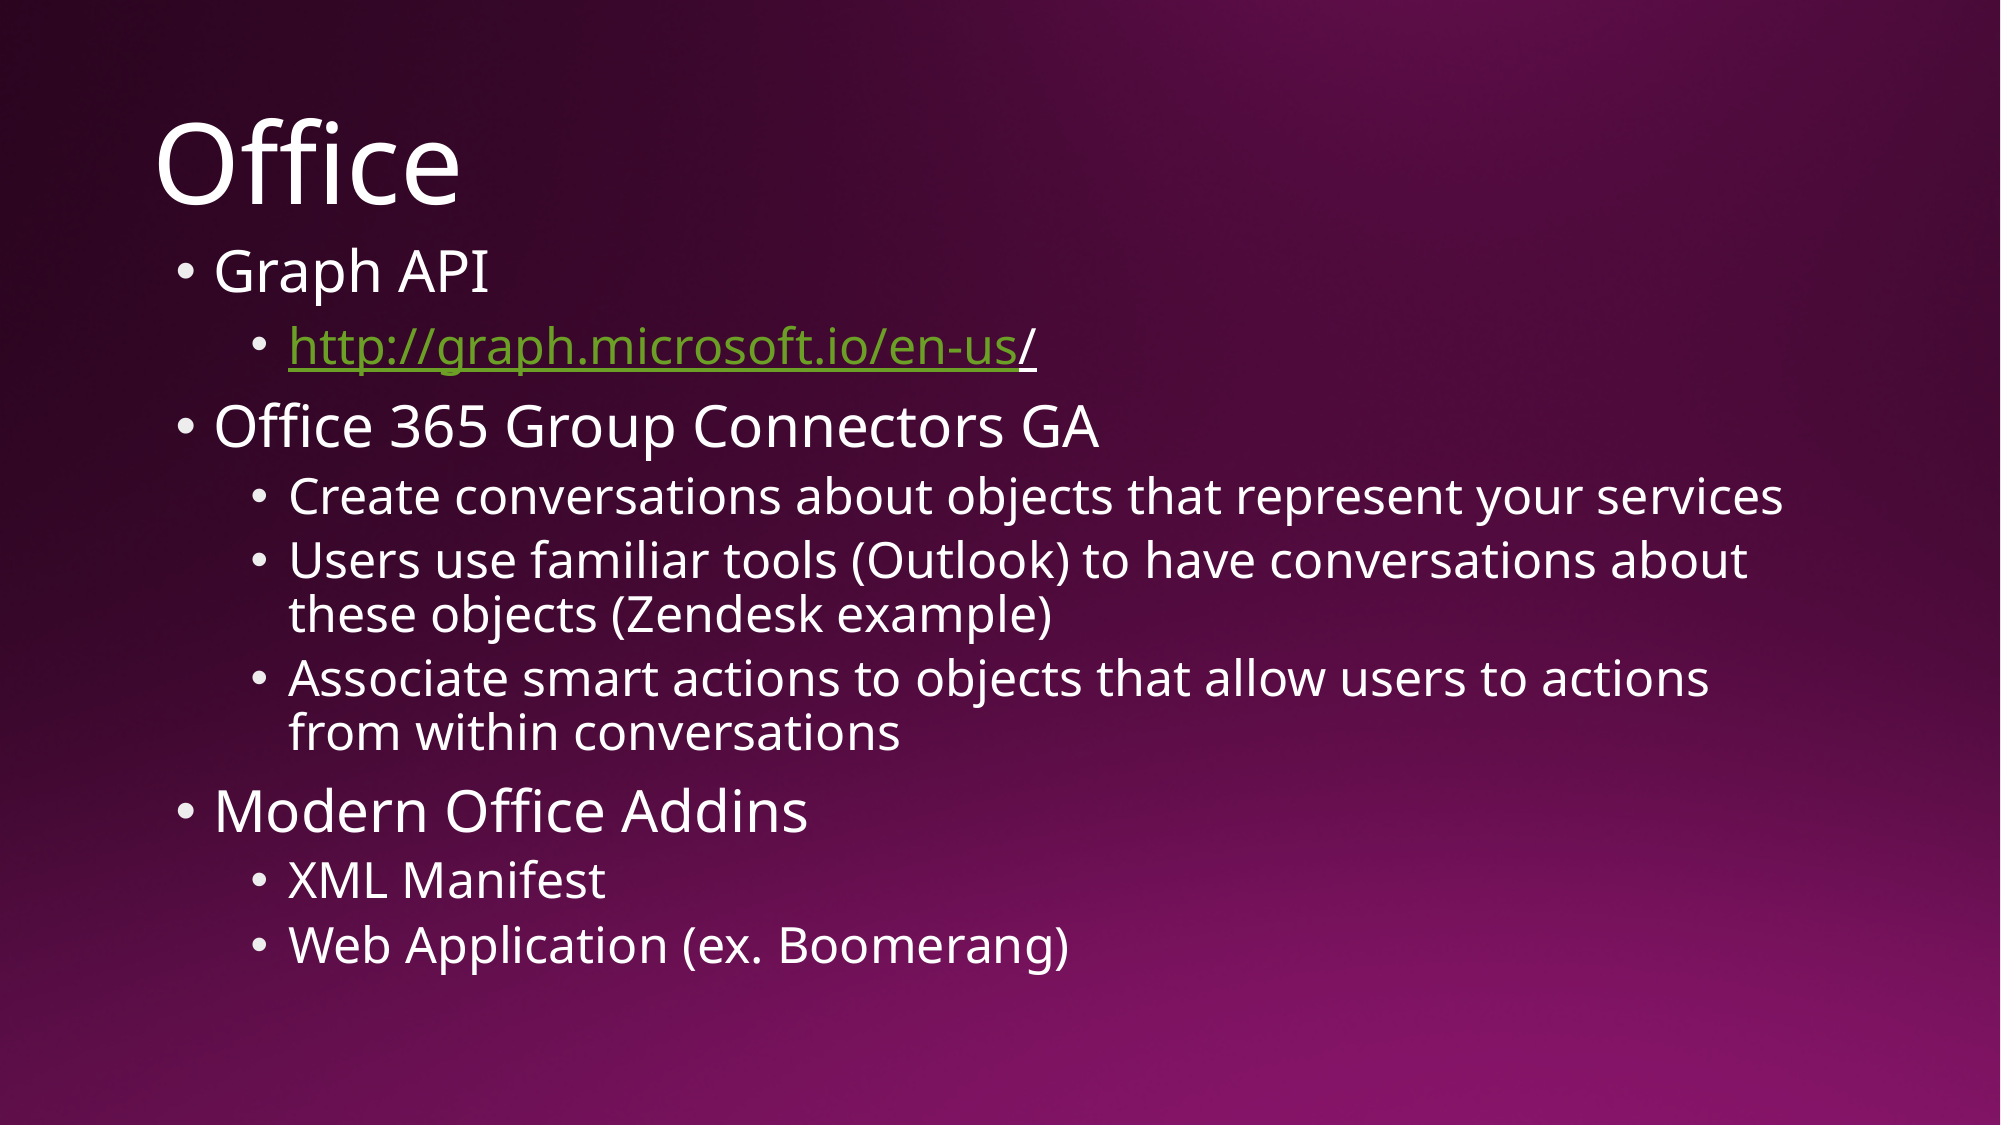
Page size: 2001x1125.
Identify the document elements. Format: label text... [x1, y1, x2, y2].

picture [0, 0, 2001, 1125]
title Office [137, 59, 1863, 278]
list Graph API http://graph.microsoft.io/en-us/ Office 365 Group Connectors GA Create conversations about objects that represent your services Users use familiar tools (Outlook) to have conversations about these objects (Zendesk example) Associate smart actions to objects that allow users to actions from within conversations Modern Office Addins XML Manifest Web Application (ex. Boomerang) [160, 234, 1840, 1090]
